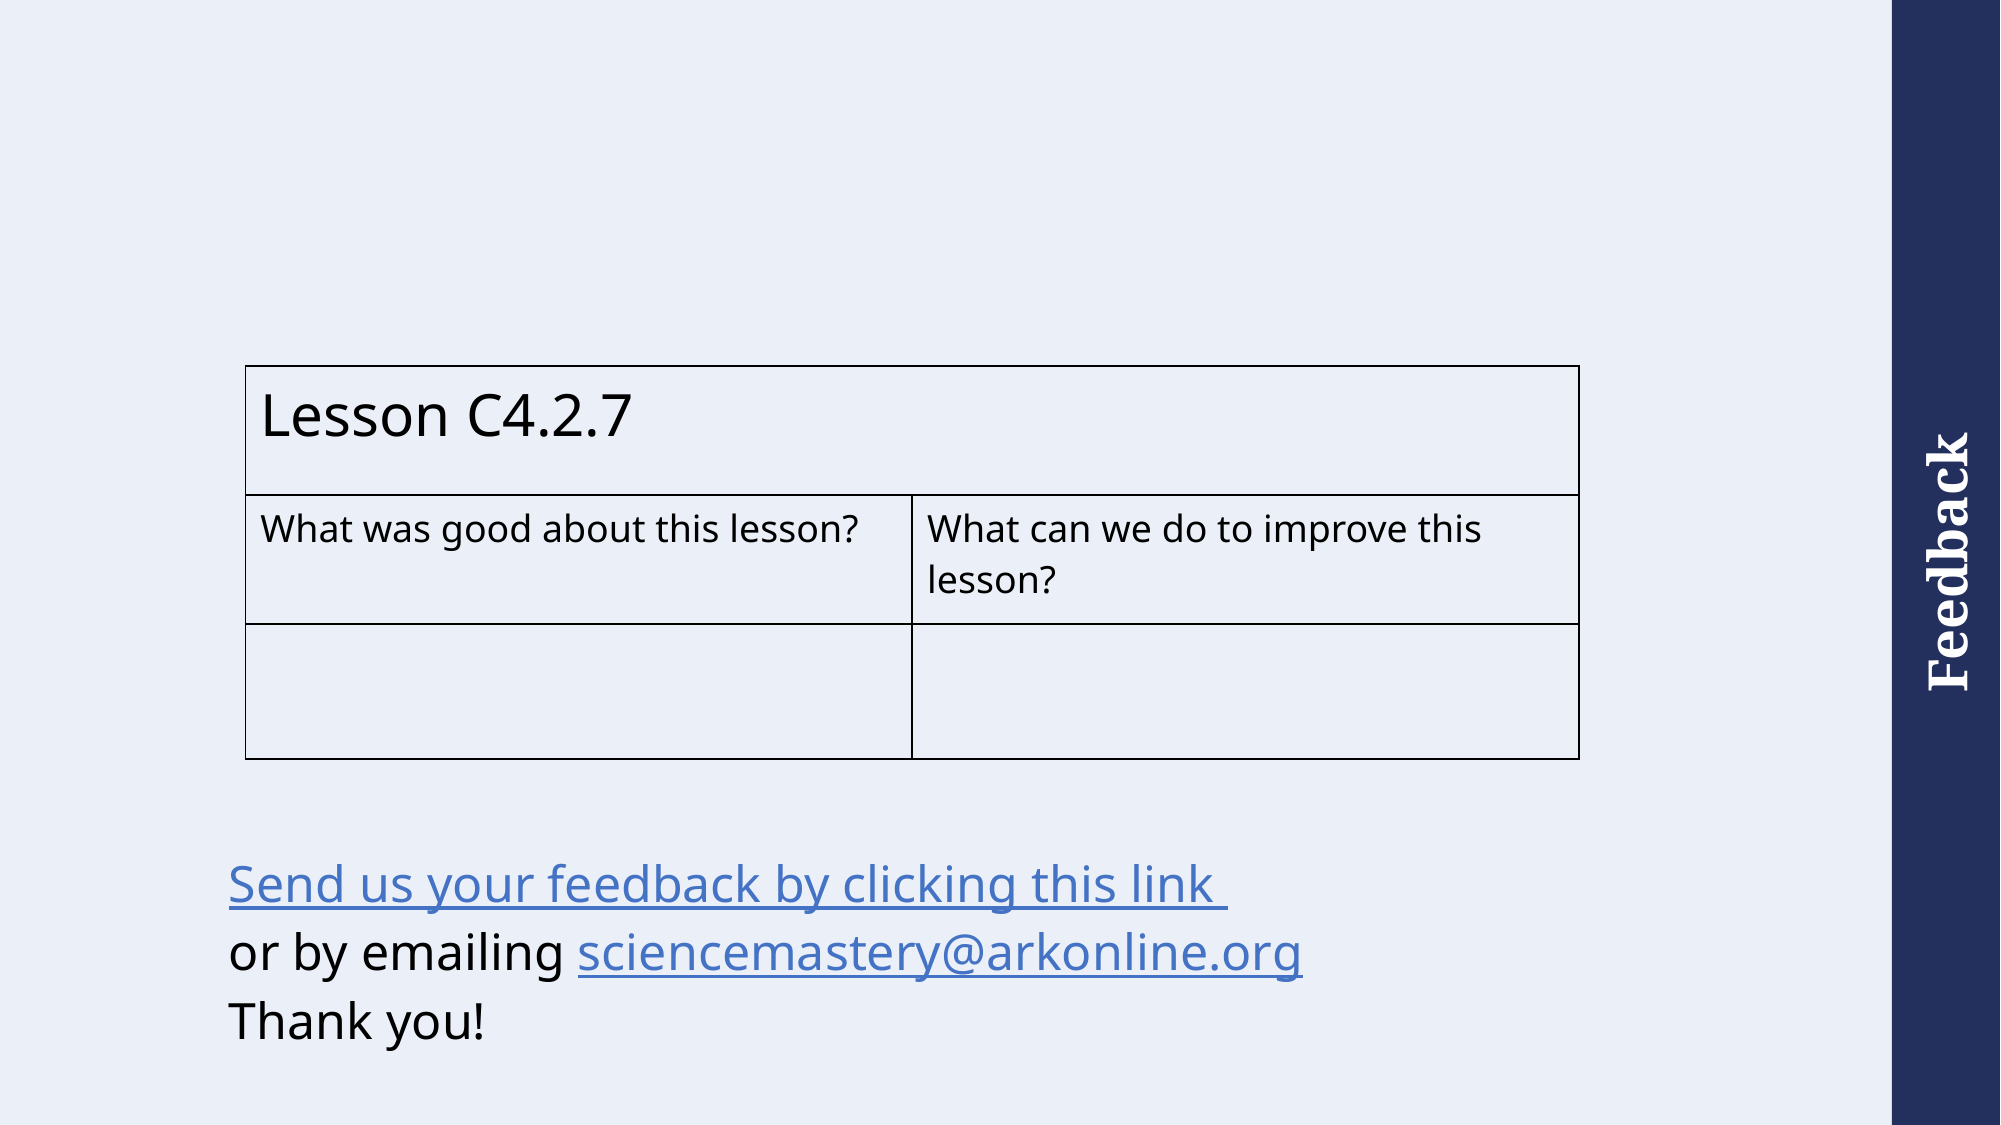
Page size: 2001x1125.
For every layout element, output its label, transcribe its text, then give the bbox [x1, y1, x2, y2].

table_header Lesson C4.2.7 [246, 367, 1578, 494]
text_box Send us your feedback by clicking this link or by emailing sciencemastery@arkonline.org Thank you! [214, 845, 1803, 1057]
table_cell What can we do to improve this lesson? [913, 496, 1578, 623]
table_cell [246, 625, 911, 758]
table_cell What was good about this lesson? [246, 496, 911, 623]
table_cell [913, 625, 1578, 758]
